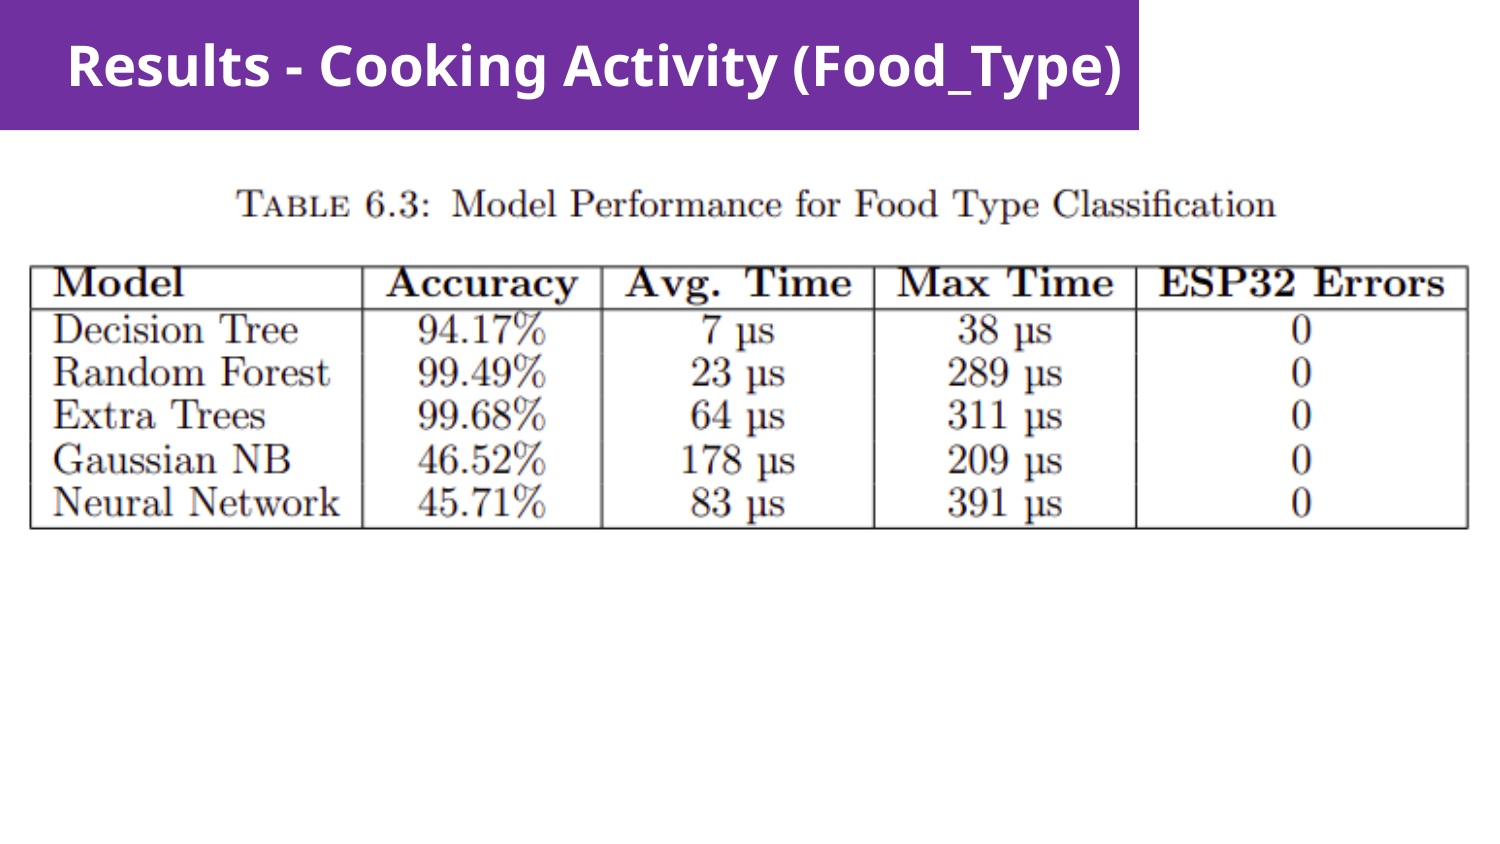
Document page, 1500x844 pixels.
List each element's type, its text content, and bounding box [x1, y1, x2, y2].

picture [11, 149, 1489, 547]
text_box Results - Cooking Activity (Food_Type) [51, 10, 1449, 113]
text_box [0, 0, 1139, 131]
